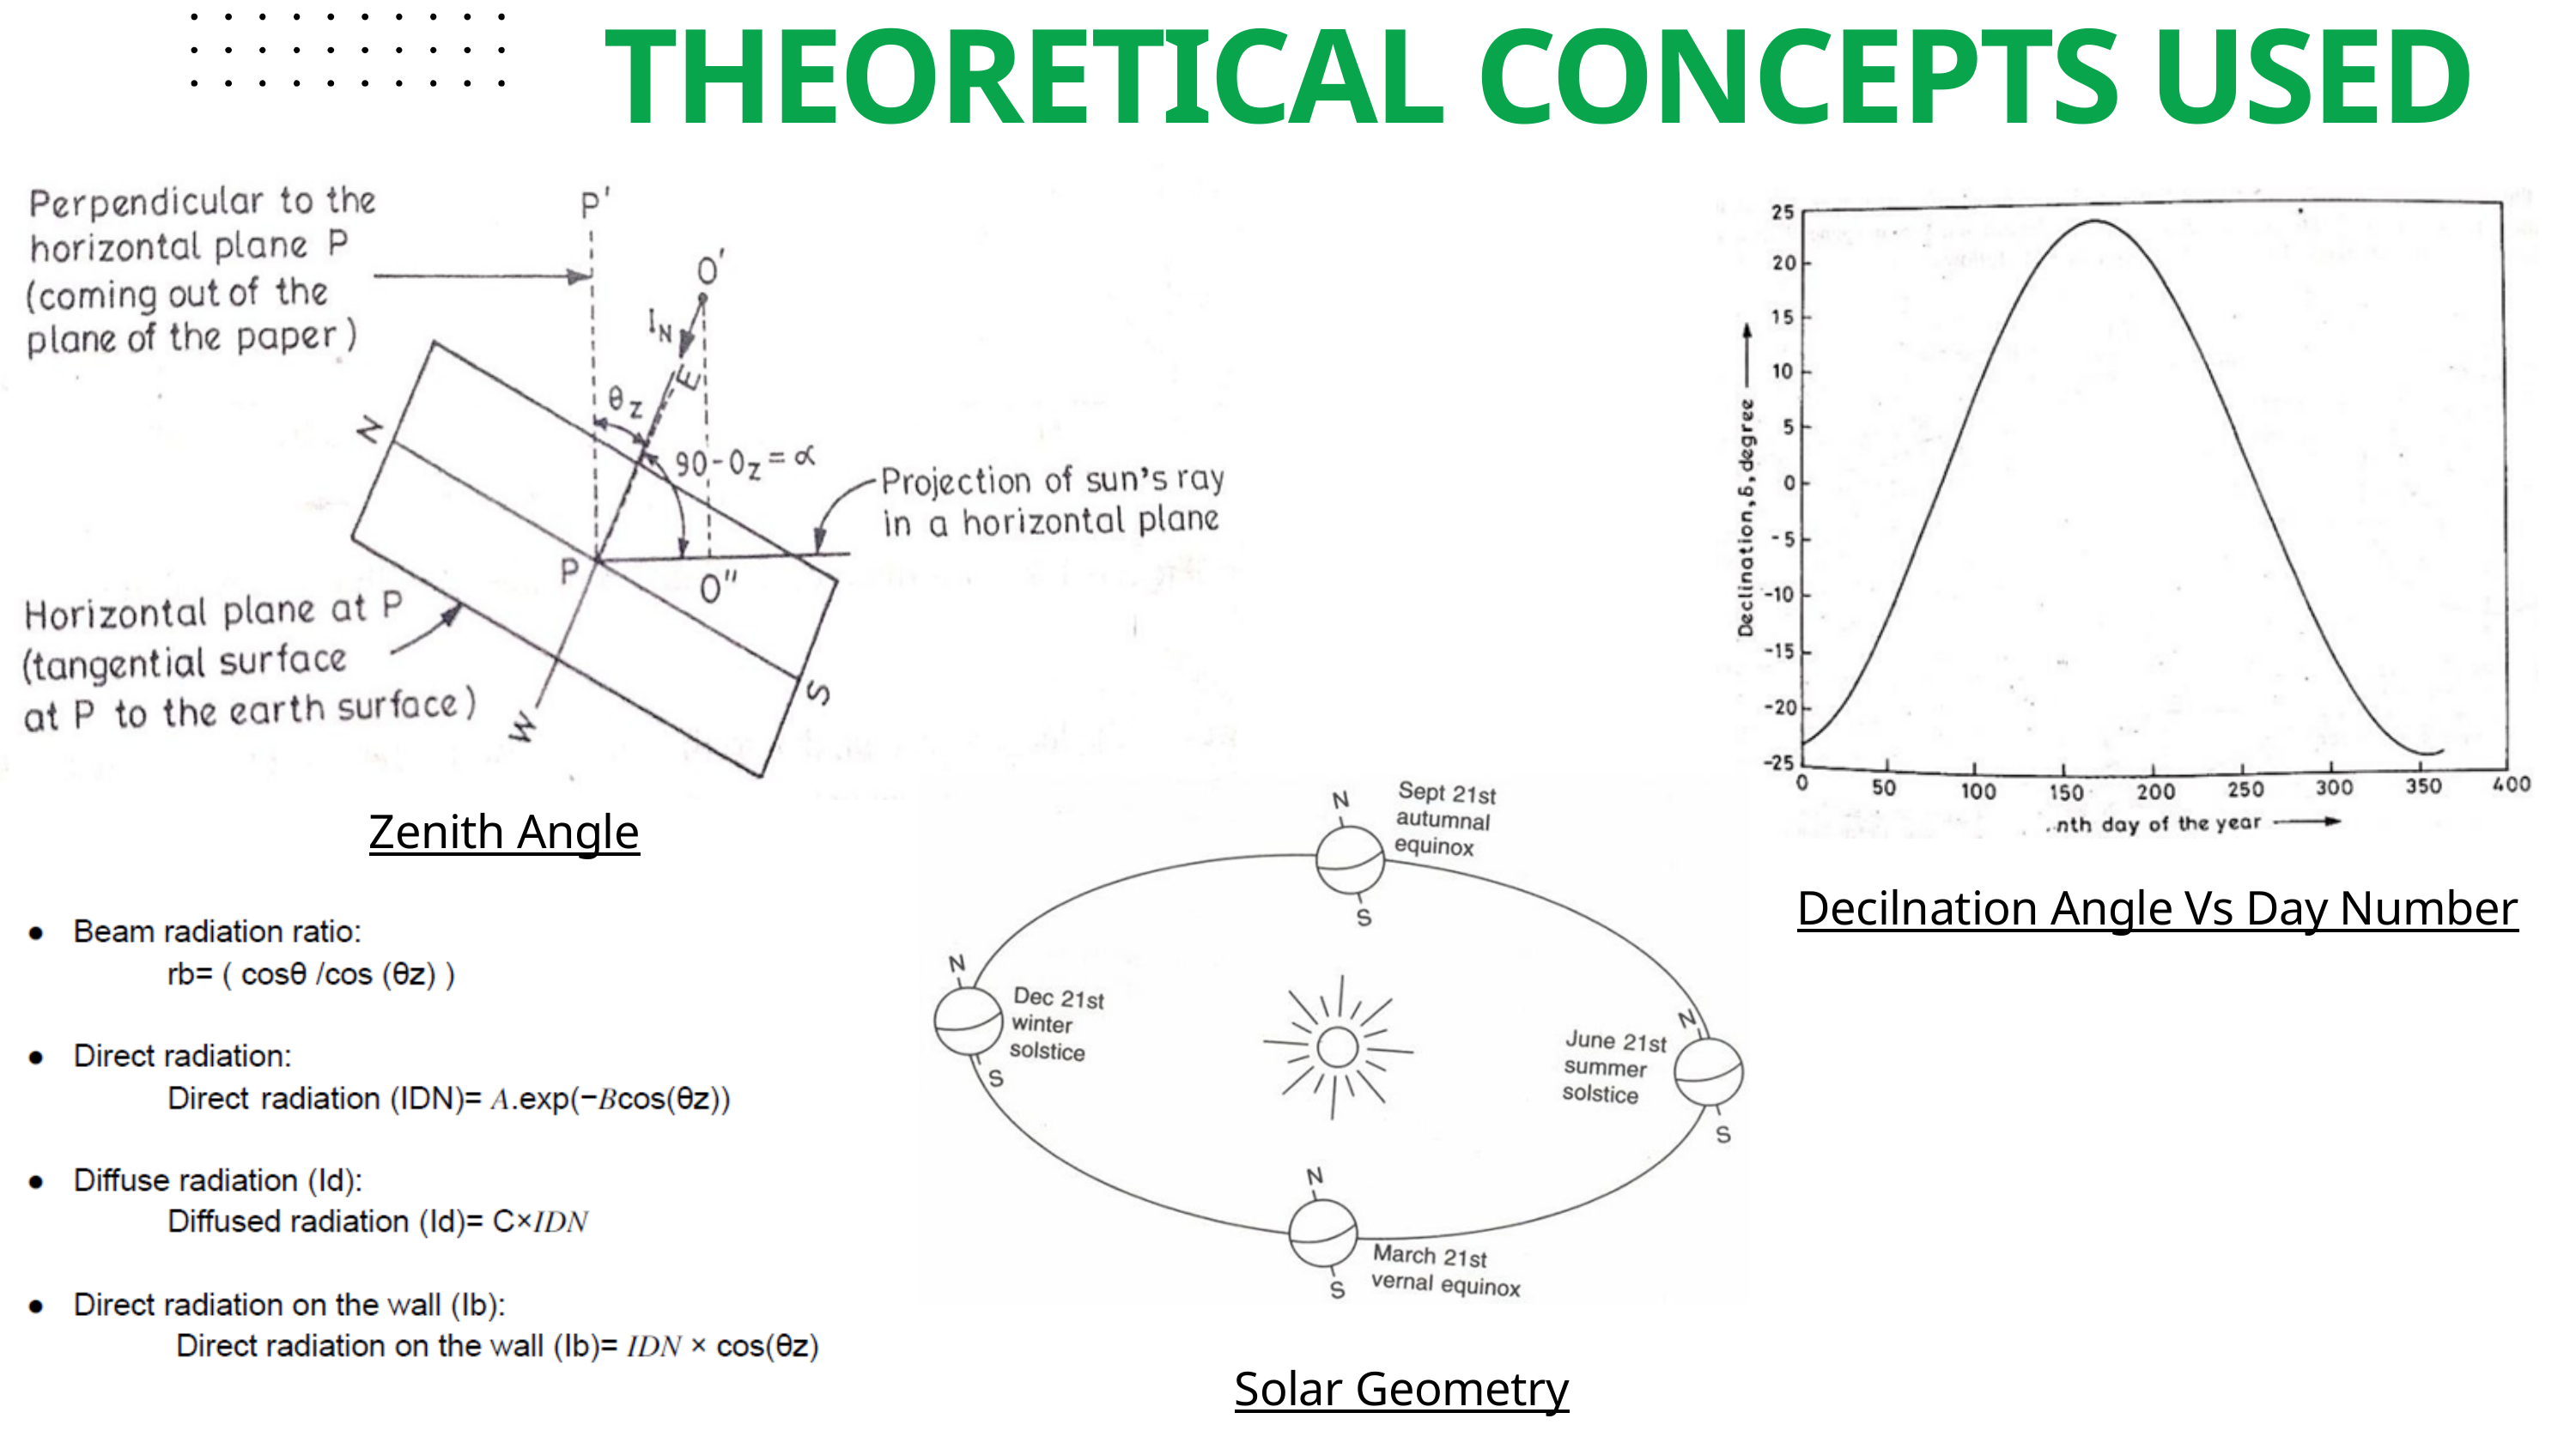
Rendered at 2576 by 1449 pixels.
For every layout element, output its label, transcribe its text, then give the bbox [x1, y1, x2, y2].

text_box [191, 0, 504, 87]
text_box Decilnation Angle Vs Day Number [1772, 869, 2544, 935]
text_box Zenith Angle [357, 792, 653, 858]
text_box THEORETICAL CONCEPTS USED [504, 0, 2576, 150]
picture [0, 889, 920, 1379]
text_box [919, 774, 1750, 1304]
text_box [1716, 187, 2539, 839]
text_box Solar Geometry [1185, 1349, 1619, 1416]
text_box [0, 163, 1244, 800]
